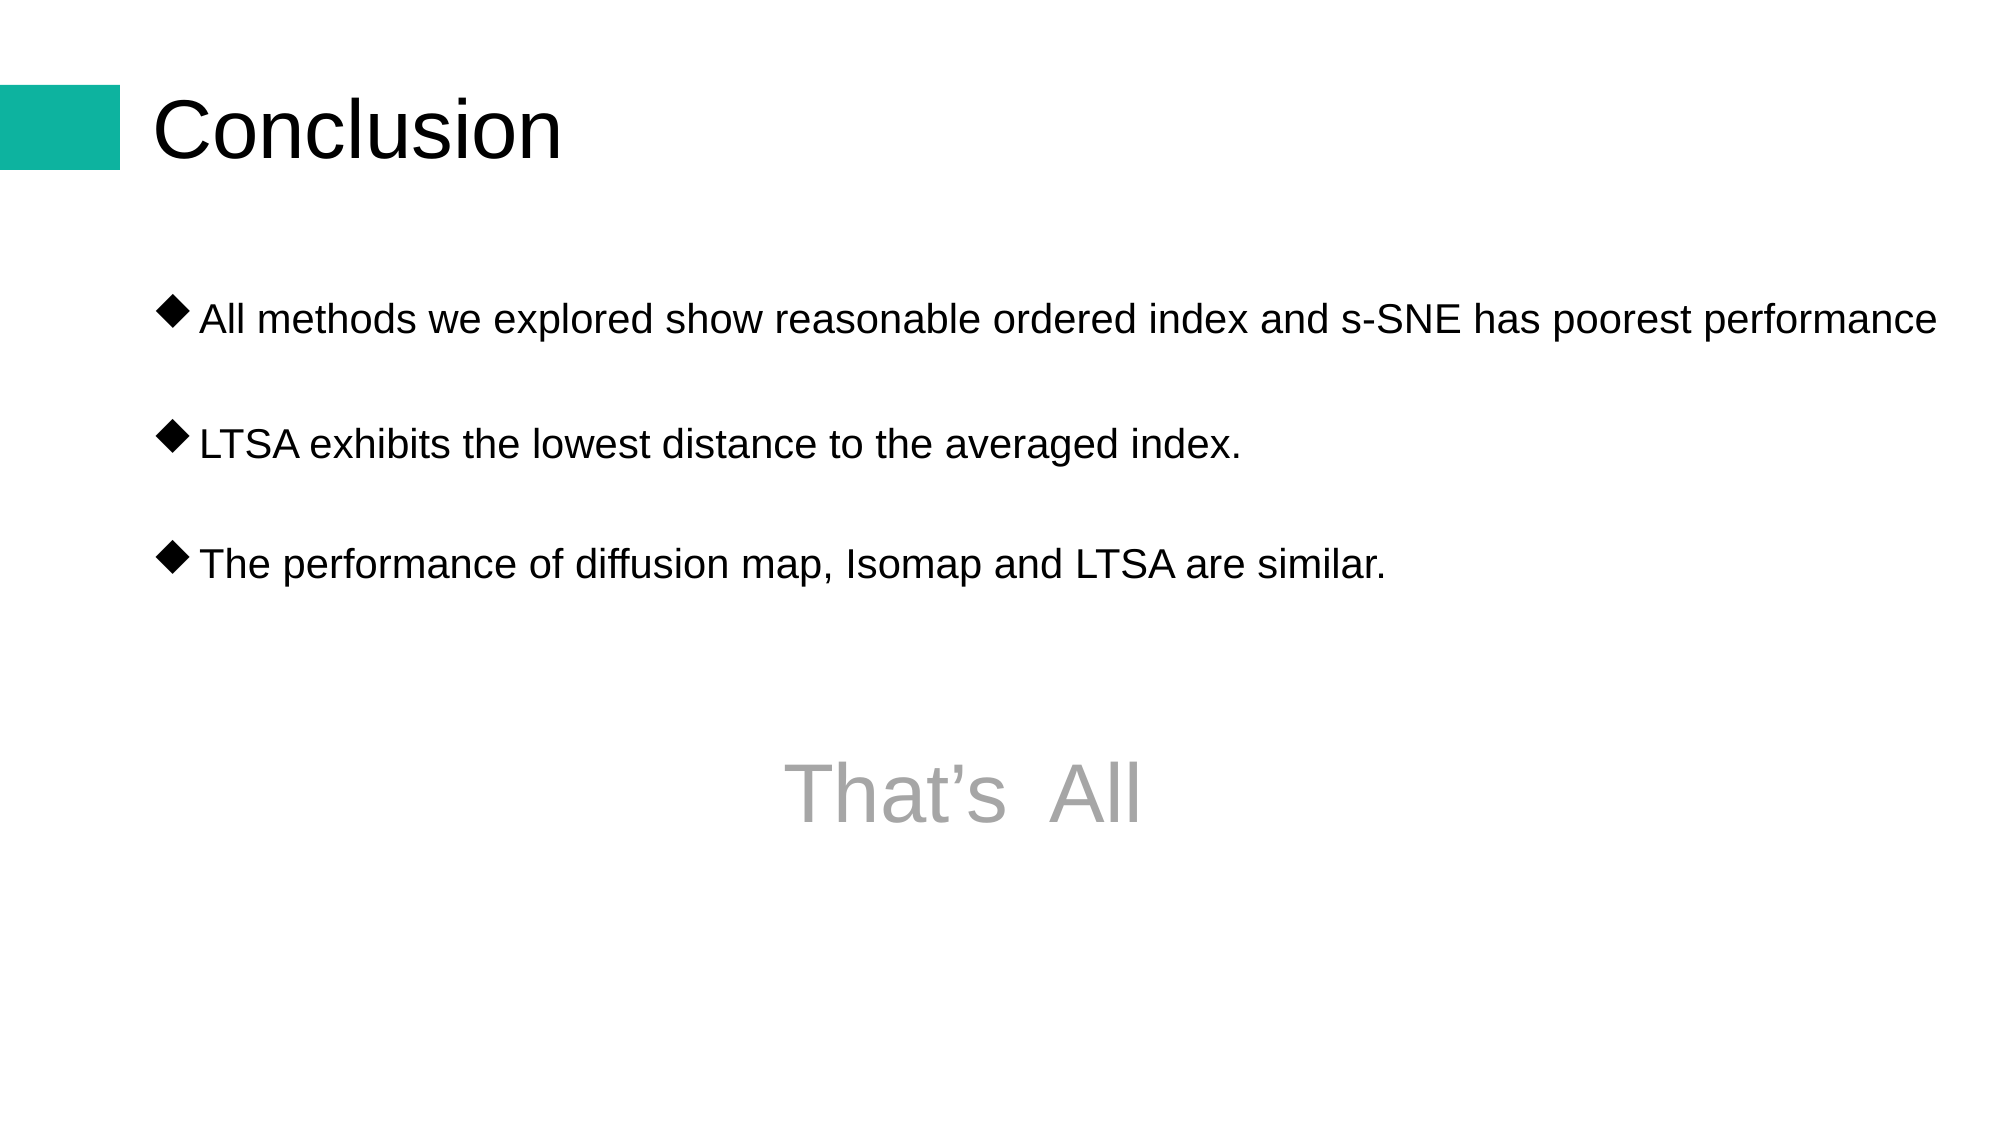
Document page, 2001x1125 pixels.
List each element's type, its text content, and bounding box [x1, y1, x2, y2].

text_box That’s All [768, 732, 1160, 847]
text_box The performance of diffusion map, Isomap and LTSA are similar. [137, 529, 1765, 595]
text_box All methods we explored show reasonable ordered index and s-SNE has poorest performance [137, 284, 1971, 350]
text_box LTSA exhibits the lowest distance to the averaged index. [137, 409, 1765, 475]
title Conclusion [137, 22, 1863, 240]
